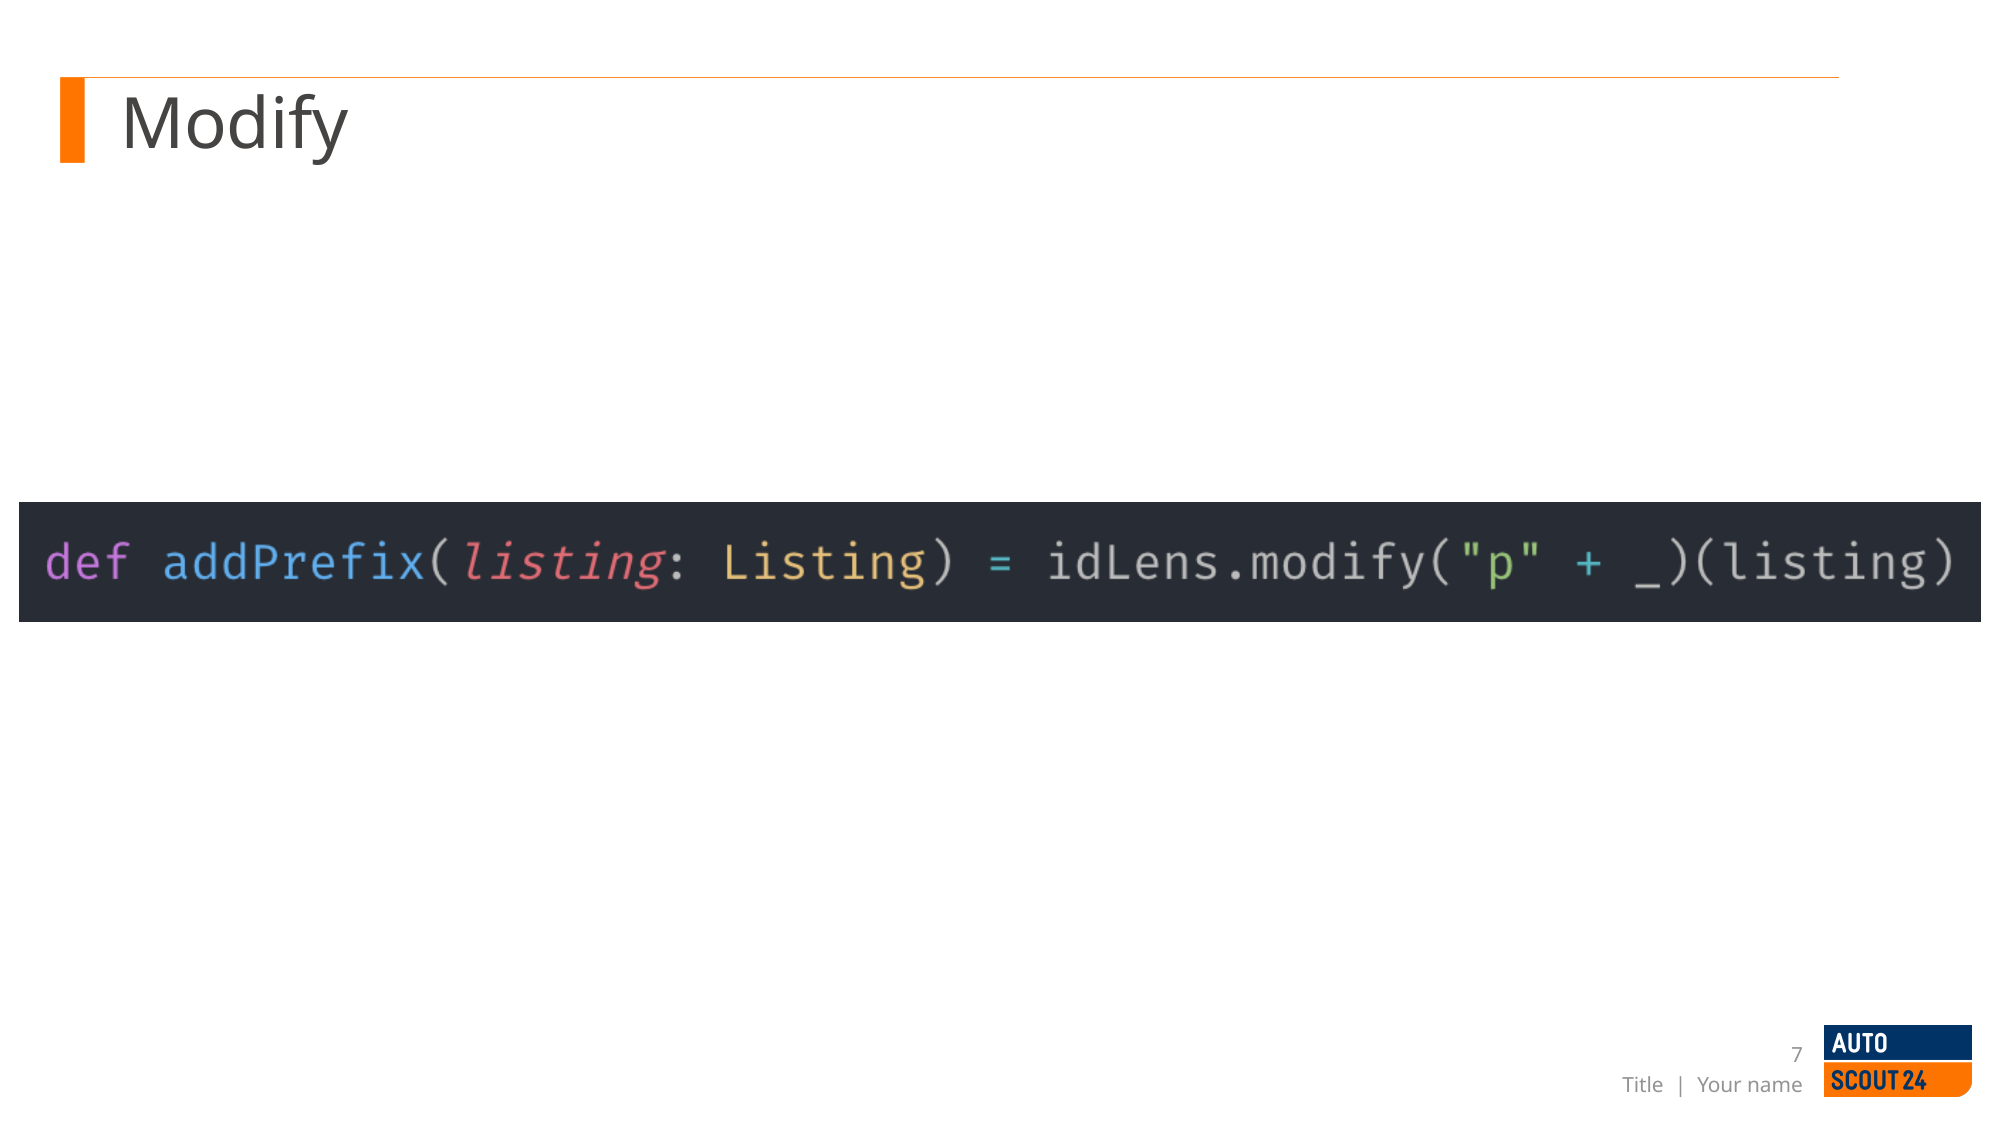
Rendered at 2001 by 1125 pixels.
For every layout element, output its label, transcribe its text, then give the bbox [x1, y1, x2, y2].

footer Title | Your name [1070, 1066, 1803, 1102]
title Modify [84, 78, 1880, 165]
picture [1824, 1025, 1972, 1097]
picture [19, 502, 1981, 623]
slide_number 7 [1412, 1037, 1803, 1074]
